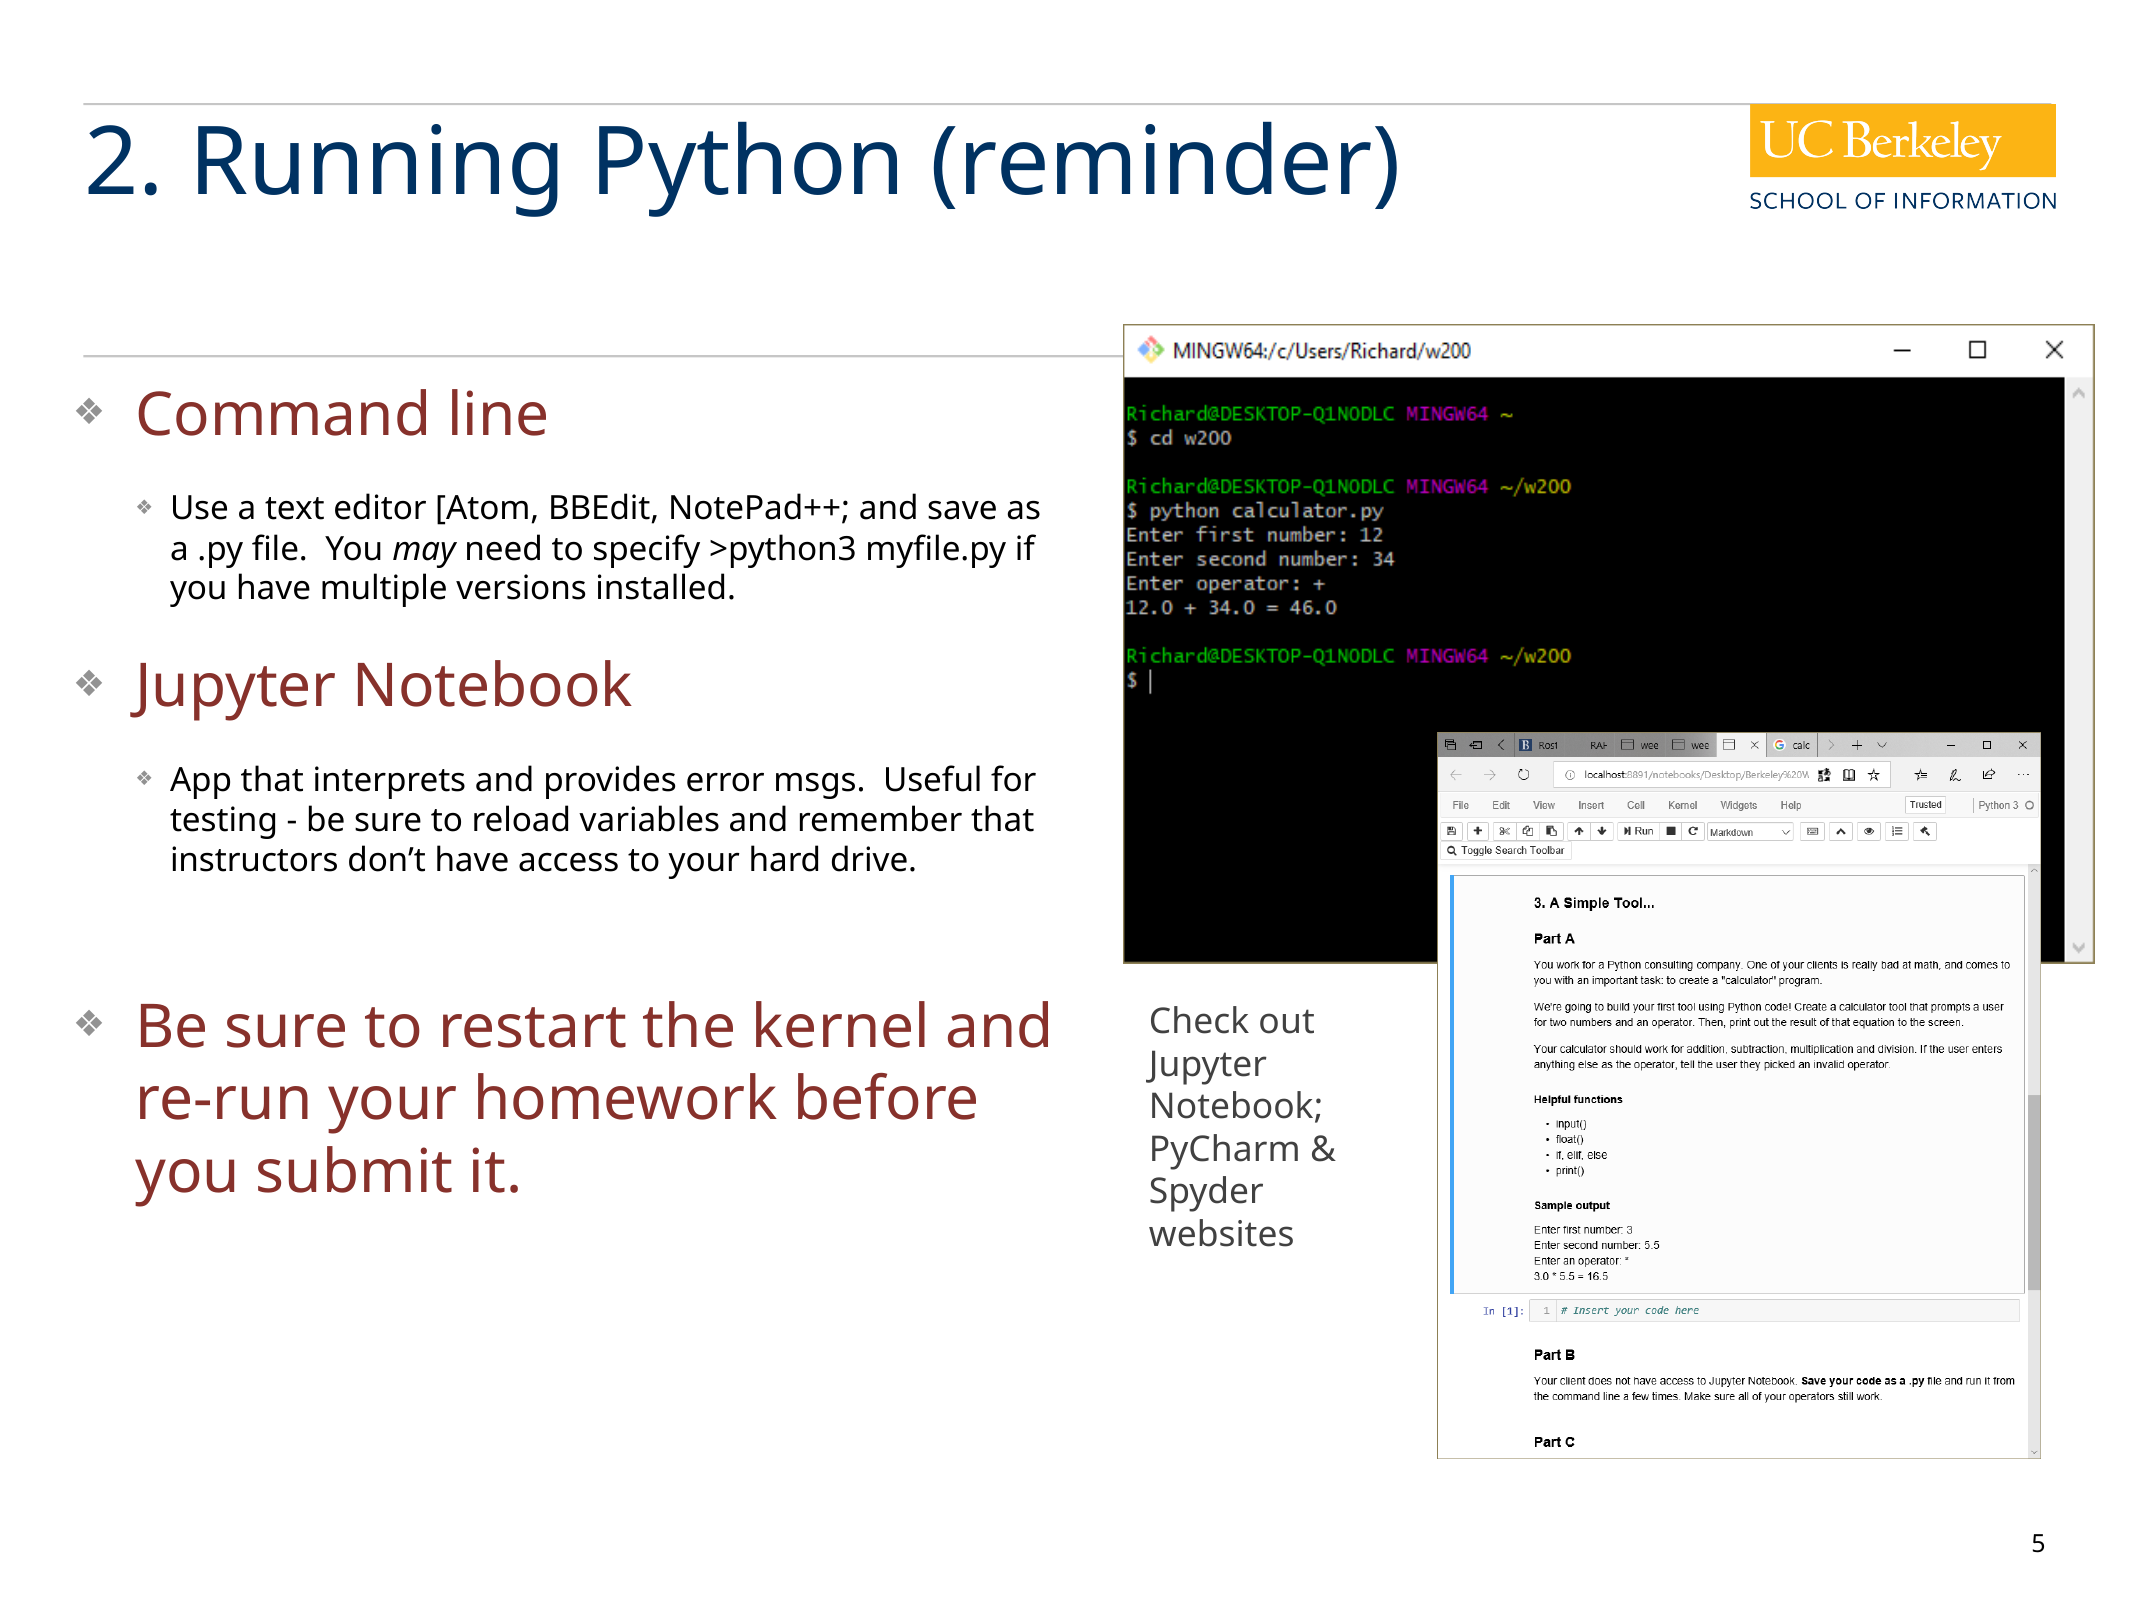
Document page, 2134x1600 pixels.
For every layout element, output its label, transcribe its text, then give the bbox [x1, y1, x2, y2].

title 2. Running Python (reminder) [76, 103, 1696, 241]
text_box Check out Jupyter Notebook; PyCharm & Spyder websites [1140, 990, 1371, 1305]
list Command line Use a text editor [Atom, BBEdit, NotePad++; and save as a .py file. You may need to specify >python3 myfile.py if you have multiple versions installed. Jupyter Notebook App that interprets and provides error msgs. Useful for testing - be sure to reload variables and remember that instructors don’t have access to your hard drive. Be sure to restart the kernel and re-run your homework before you submit it. [64, 365, 1076, 1367]
picture [1123, 323, 2095, 1459]
slide_number 5 [2022, 1518, 2053, 1567]
picture [1750, 104, 2056, 209]
